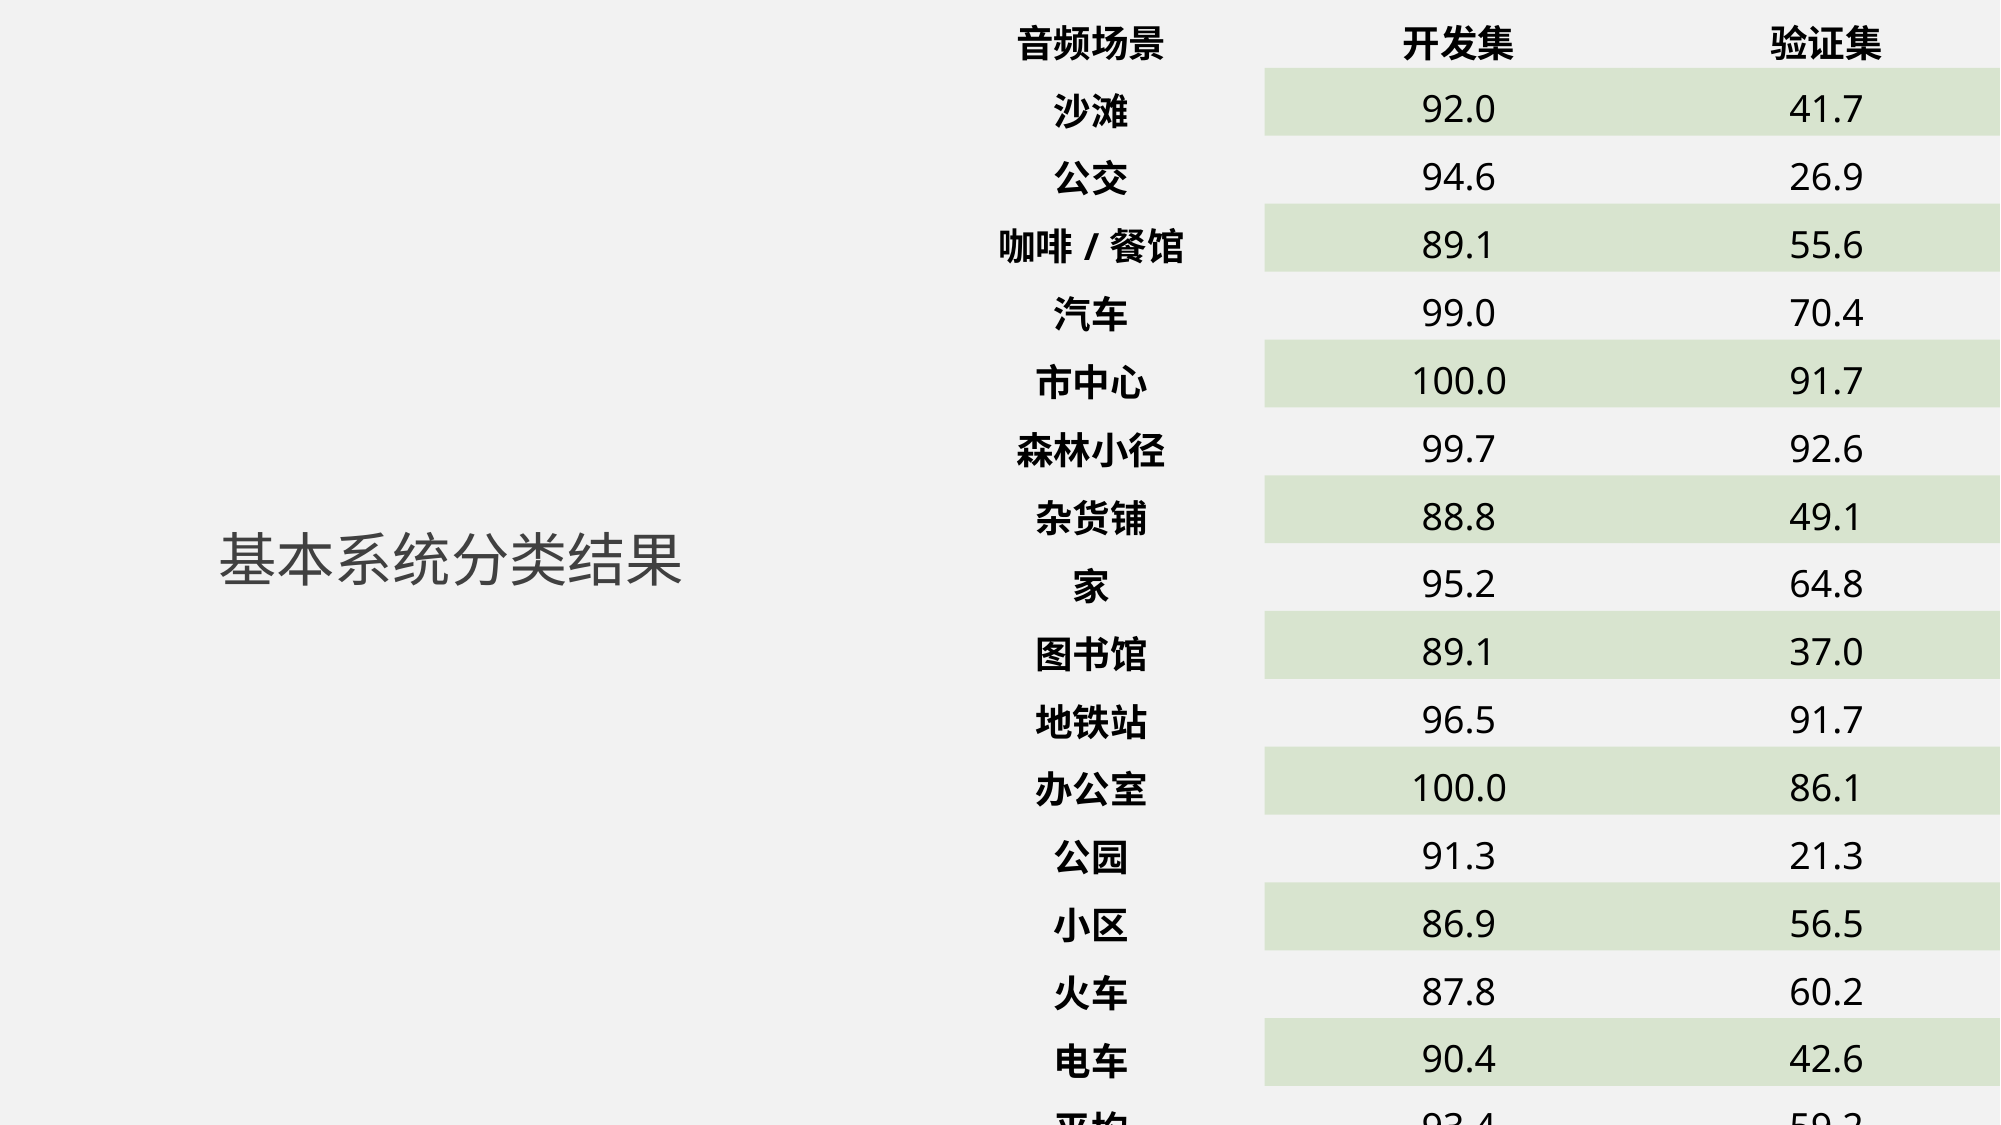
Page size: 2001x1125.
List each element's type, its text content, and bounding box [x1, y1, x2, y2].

table_cell 95.2 [1265, 543, 1632, 611]
table_cell 91.7 [1632, 340, 2000, 407]
table_cell 26.9 [1632, 136, 2000, 204]
table_cell 家 [897, 543, 1265, 611]
table_cell 100.0 [1265, 747, 1632, 815]
table_cell 88.8 [1265, 475, 1632, 543]
table_cell 93.4 [1265, 1086, 1632, 1125]
table_cell 70.4 [1632, 272, 2000, 340]
table_cell 21.3 [1632, 815, 2000, 882]
table_cell 92.6 [1632, 407, 2000, 475]
title 基本系统分类结果 [203, 454, 705, 671]
table_cell 60.2 [1632, 950, 2000, 1018]
table_cell 图书馆 [897, 611, 1265, 679]
table_cell 办公室 [897, 747, 1265, 815]
table_cell 41.7 [1632, 68, 2000, 136]
table_cell 64.8 [1632, 543, 2000, 611]
table_cell 火车 [897, 950, 1265, 1018]
table_cell 86.9 [1265, 882, 1632, 950]
table_header 验证集 [1632, 0, 2000, 68]
table_cell 咖啡/餐馆 [897, 204, 1265, 272]
table_cell 电车 [897, 1018, 1265, 1086]
table_cell 90.4 [1265, 1018, 1632, 1086]
table_cell 平均 [897, 1086, 1265, 1125]
table_cell 公园 [897, 815, 1265, 882]
table_cell 59.2 [1632, 1086, 2000, 1125]
table_cell 地铁站 [897, 679, 1265, 747]
table_cell 49.1 [1632, 475, 2000, 543]
table_cell 42.6 [1632, 1018, 2000, 1086]
table_cell 56.5 [1632, 882, 2000, 950]
table_cell 100.0 [1265, 340, 1632, 407]
table_cell 89.1 [1265, 204, 1632, 272]
table_cell 96.5 [1265, 679, 1632, 747]
table_cell 杂货铺 [897, 475, 1265, 543]
table_cell 94.6 [1265, 136, 1632, 204]
table_cell 森林小径 [897, 407, 1265, 475]
table_cell 86.1 [1632, 747, 2000, 815]
table_cell 37.0 [1632, 611, 2000, 679]
table_cell 汽车 [897, 272, 1265, 340]
table_cell 99.0 [1265, 272, 1632, 340]
table_cell 92.0 [1265, 68, 1632, 136]
table_cell 沙滩 [897, 68, 1265, 136]
table_cell 89.1 [1265, 611, 1632, 679]
table_cell 99.7 [1265, 407, 1632, 475]
table_header 开发集 [1265, 0, 1632, 68]
table_cell 市中心 [897, 340, 1265, 407]
table_cell 公交 [897, 136, 1265, 204]
table_cell 91.3 [1265, 815, 1632, 882]
table_header 音频场景 [897, 0, 1265, 68]
table_cell 小区 [897, 882, 1265, 950]
table_cell 91.7 [1632, 679, 2000, 747]
table_cell 87.8 [1265, 950, 1632, 1018]
table_cell 55.6 [1632, 204, 2000, 272]
